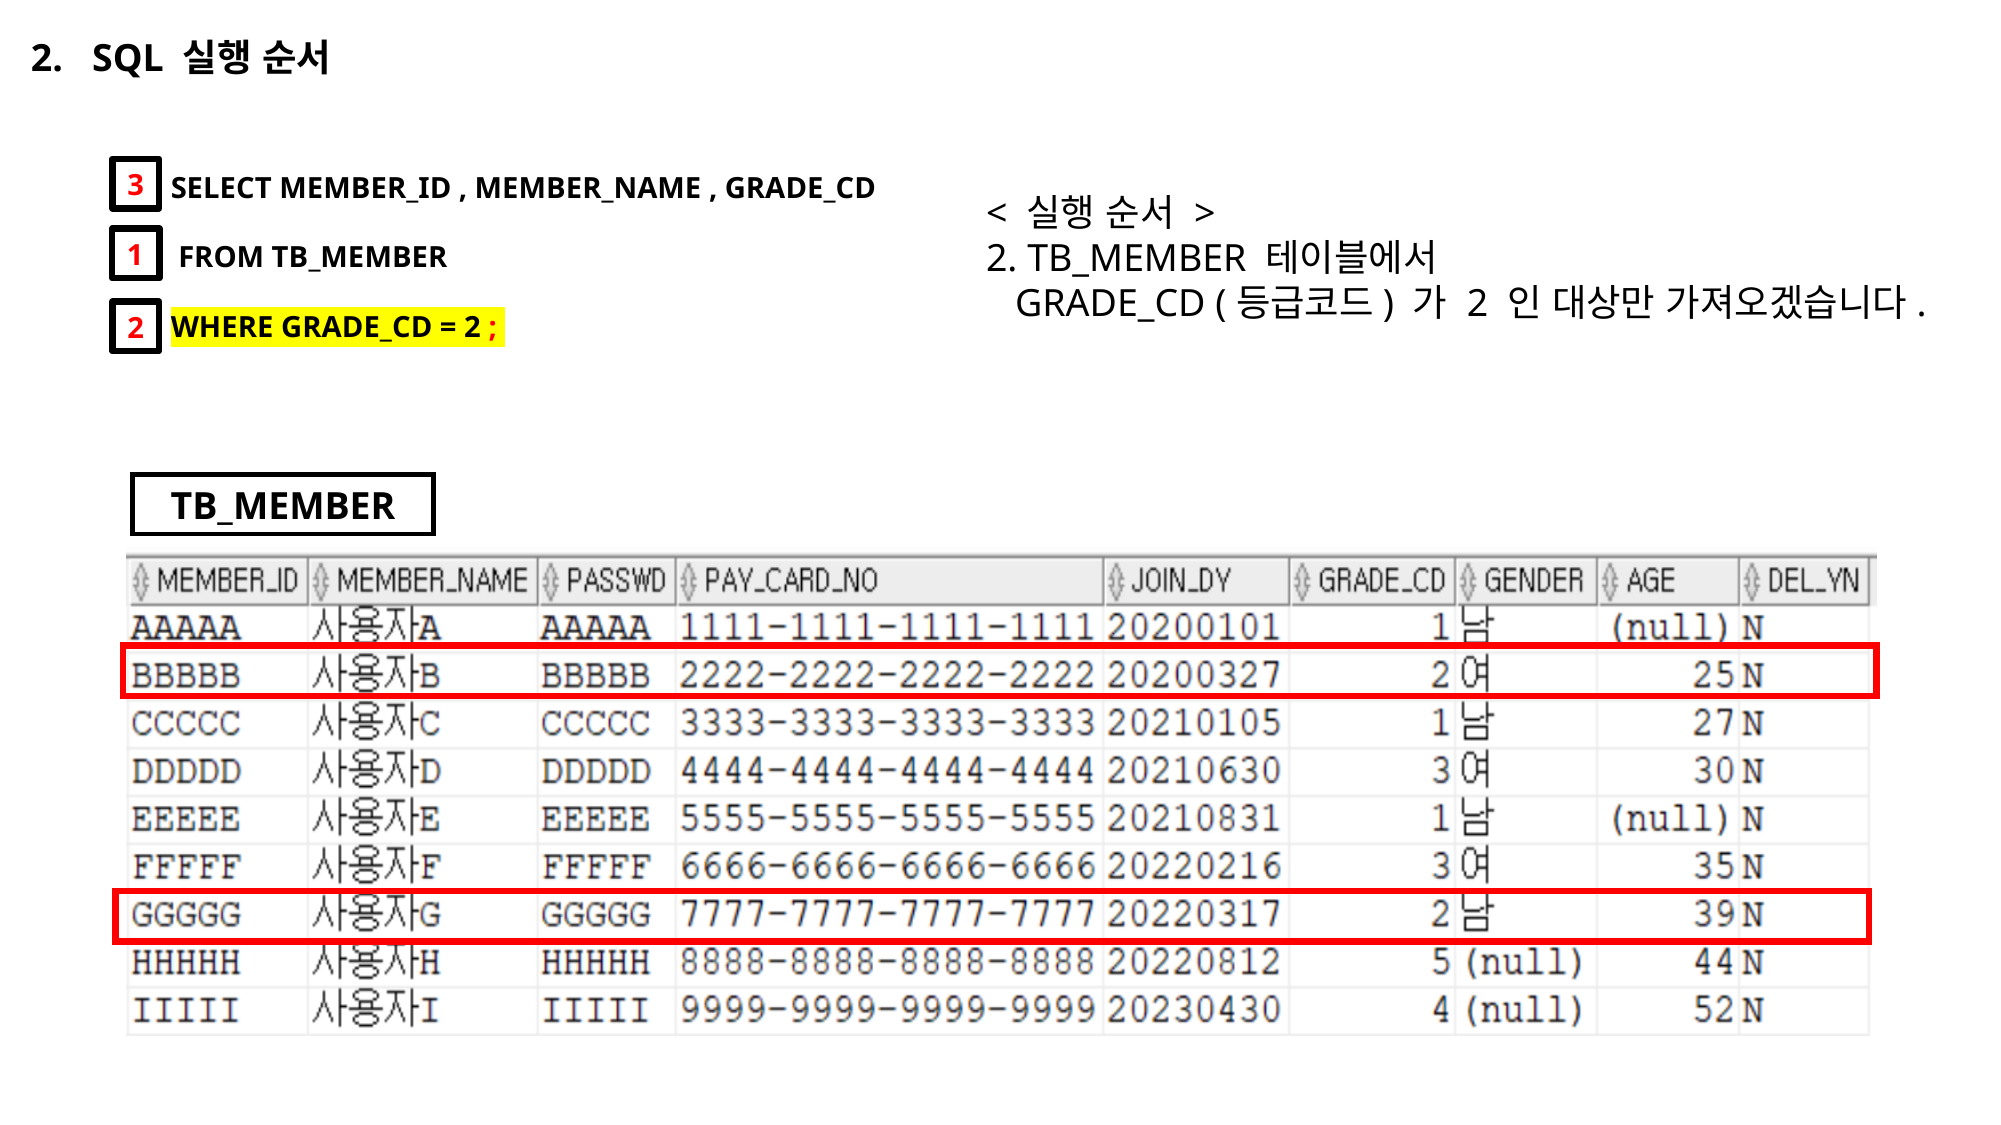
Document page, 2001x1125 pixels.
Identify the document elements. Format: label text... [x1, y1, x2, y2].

text_box [114, 890, 126, 943]
text_box [122, 644, 126, 697]
text_box 2 [112, 301, 159, 352]
text_box < 실행 순서 > 2. TB_MEMBER 테이블에서 GRADE_CD (등급코드) 가 2 인 대상만 가져오겠습니다. [971, 181, 1983, 332]
picture [126, 547, 1877, 1036]
text_box 2. SQL 실행 순서 [16, 26, 413, 86]
text_box TB_MEMBER [131, 473, 435, 535]
text_box SELECT MEMBER_ID , MEMBER_NAME , GRADE_CD FROM TB_MEMBER WHERE GRADE_CD = 2 ; [156, 161, 1011, 352]
text_box 3 [112, 158, 159, 209]
text_box 1 [112, 228, 160, 279]
